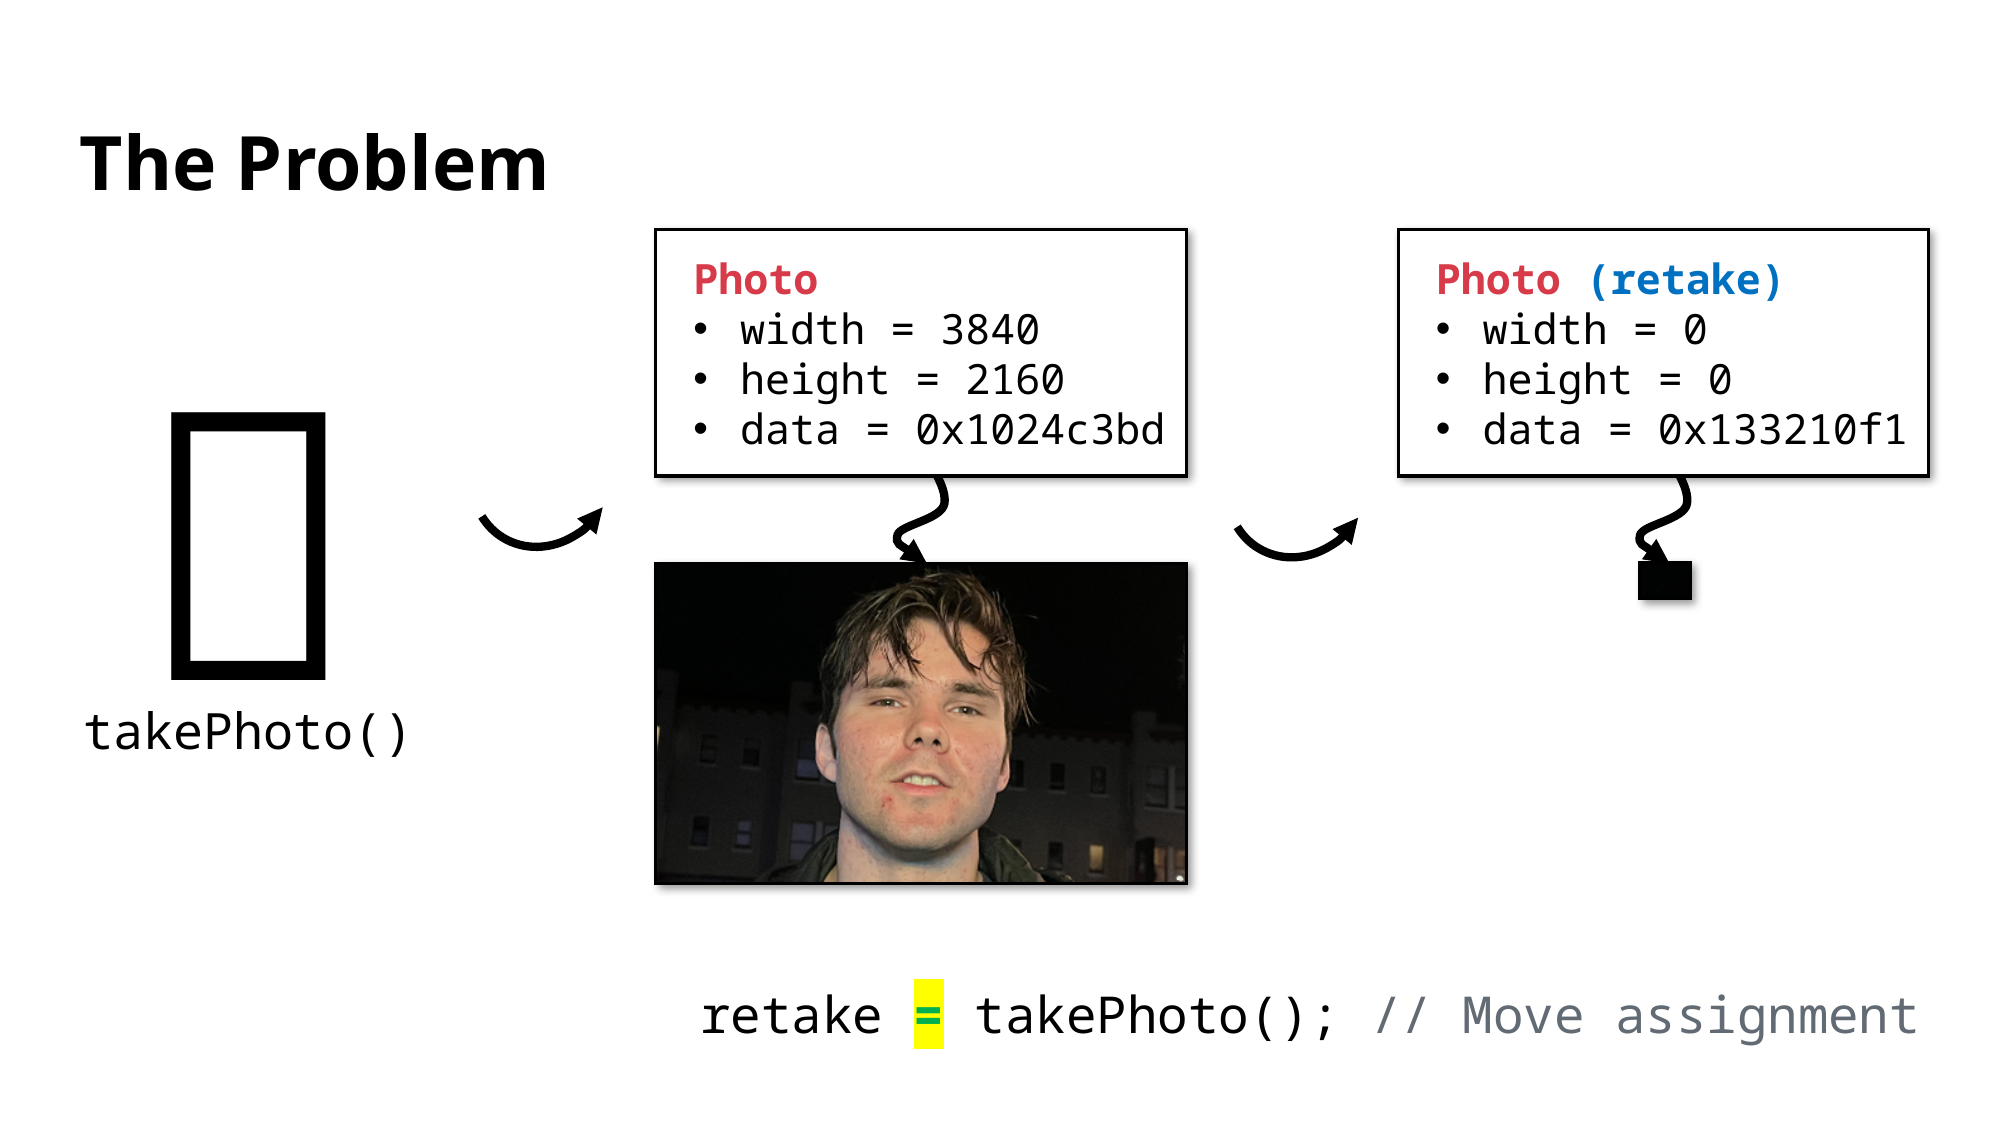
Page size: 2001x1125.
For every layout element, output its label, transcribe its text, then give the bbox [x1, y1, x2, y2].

text_box [1235, 481, 1359, 559]
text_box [655, 228, 1187, 884]
text_box retake = takePhoto(); // Move assignment [64, 982, 1936, 1053]
text_box [480, 471, 603, 549]
text_box 📸 takePhoto() [12, 492, 485, 763]
text_box [1640, 562, 1691, 599]
text_box Photo (retake) width = 0 height = 0 data = 0x133210f1 [1397, 228, 1930, 478]
title The Problem [64, 103, 1936, 230]
text_box [1638, 487, 1689, 564]
